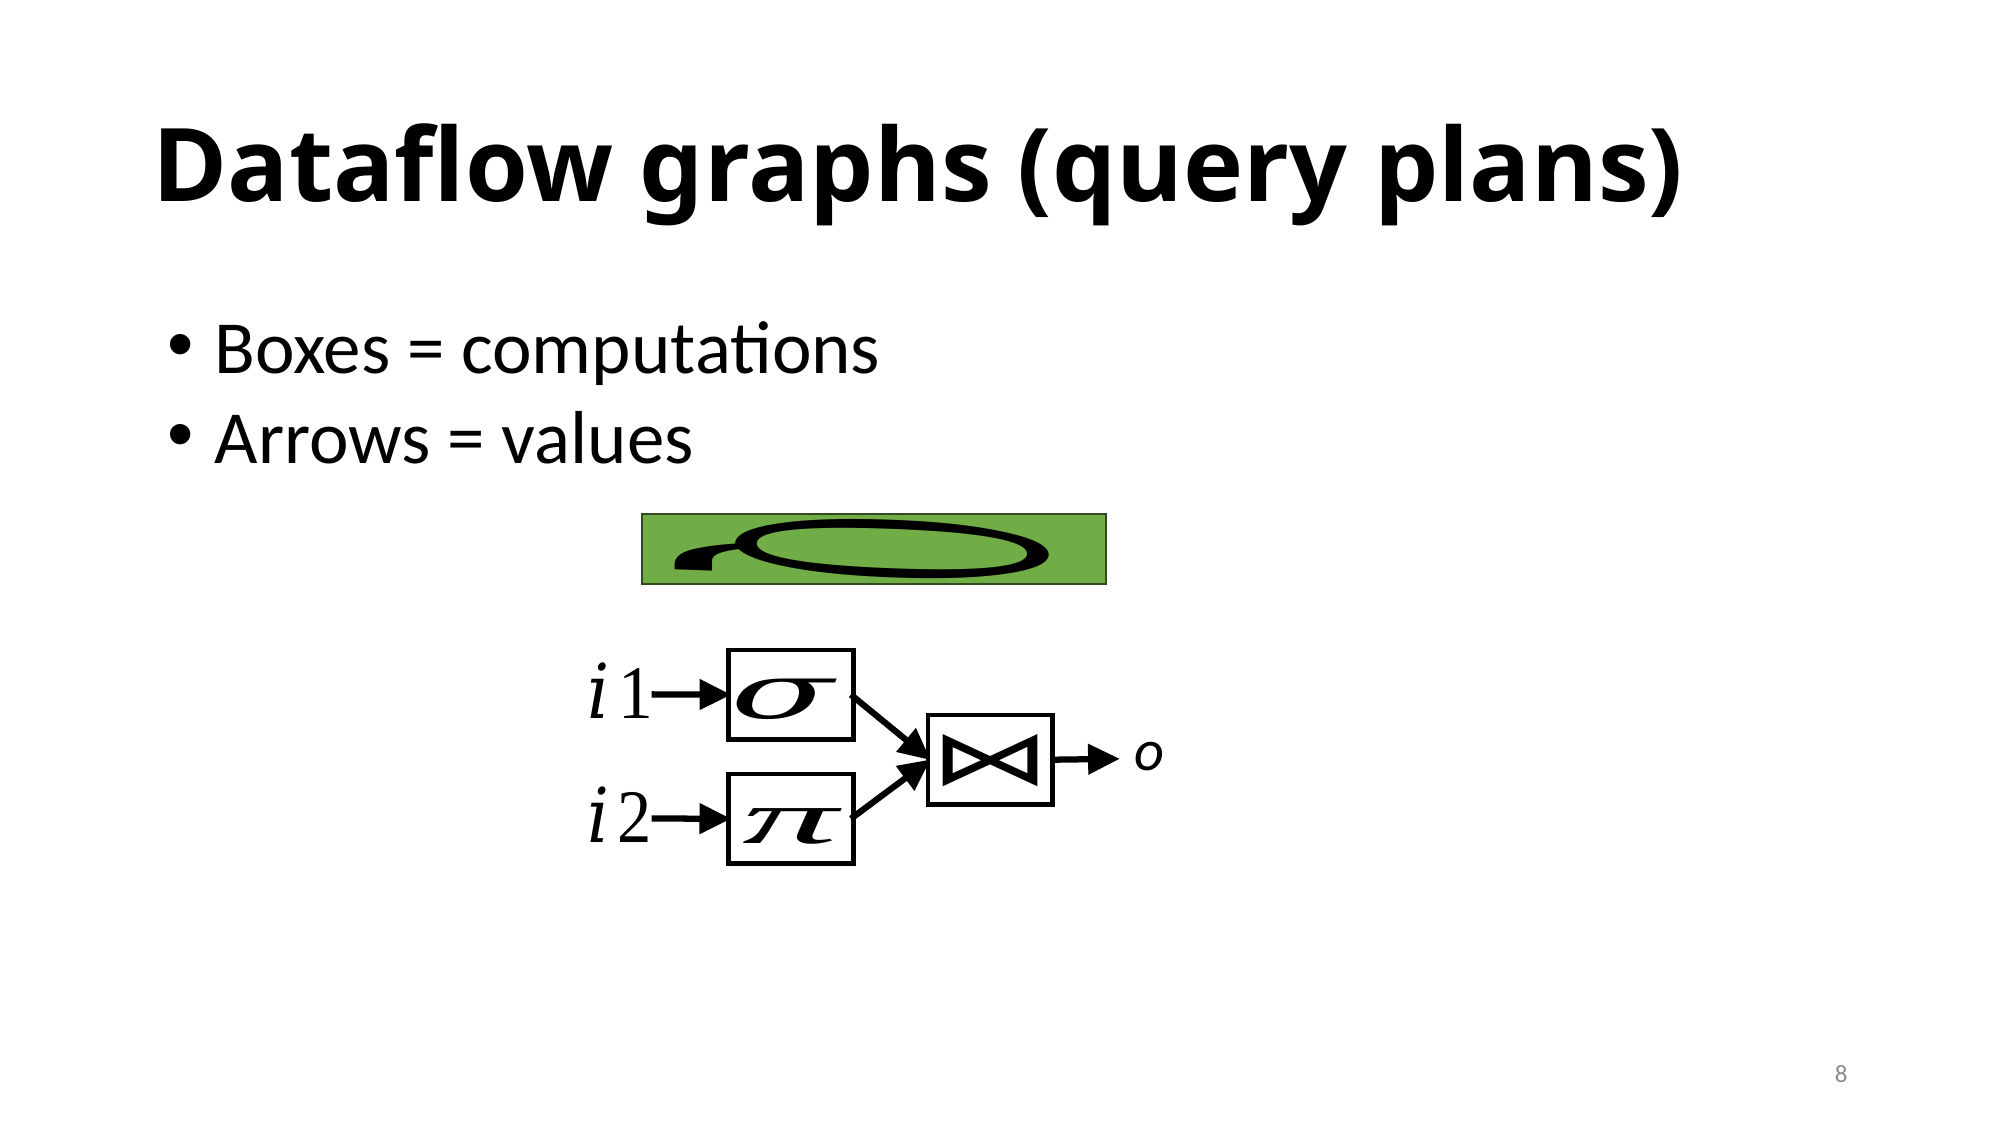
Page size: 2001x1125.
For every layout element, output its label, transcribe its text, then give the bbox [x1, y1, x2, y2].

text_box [850, 694, 931, 759]
title Dataflow graphs (query plans) [137, 59, 1863, 278]
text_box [850, 759, 931, 819]
slide_number 8 [1798, 1042, 1863, 1103]
text_box Boxes = computations Arrows = values [152, 290, 896, 486]
text_box o [1119, 705, 1159, 790]
